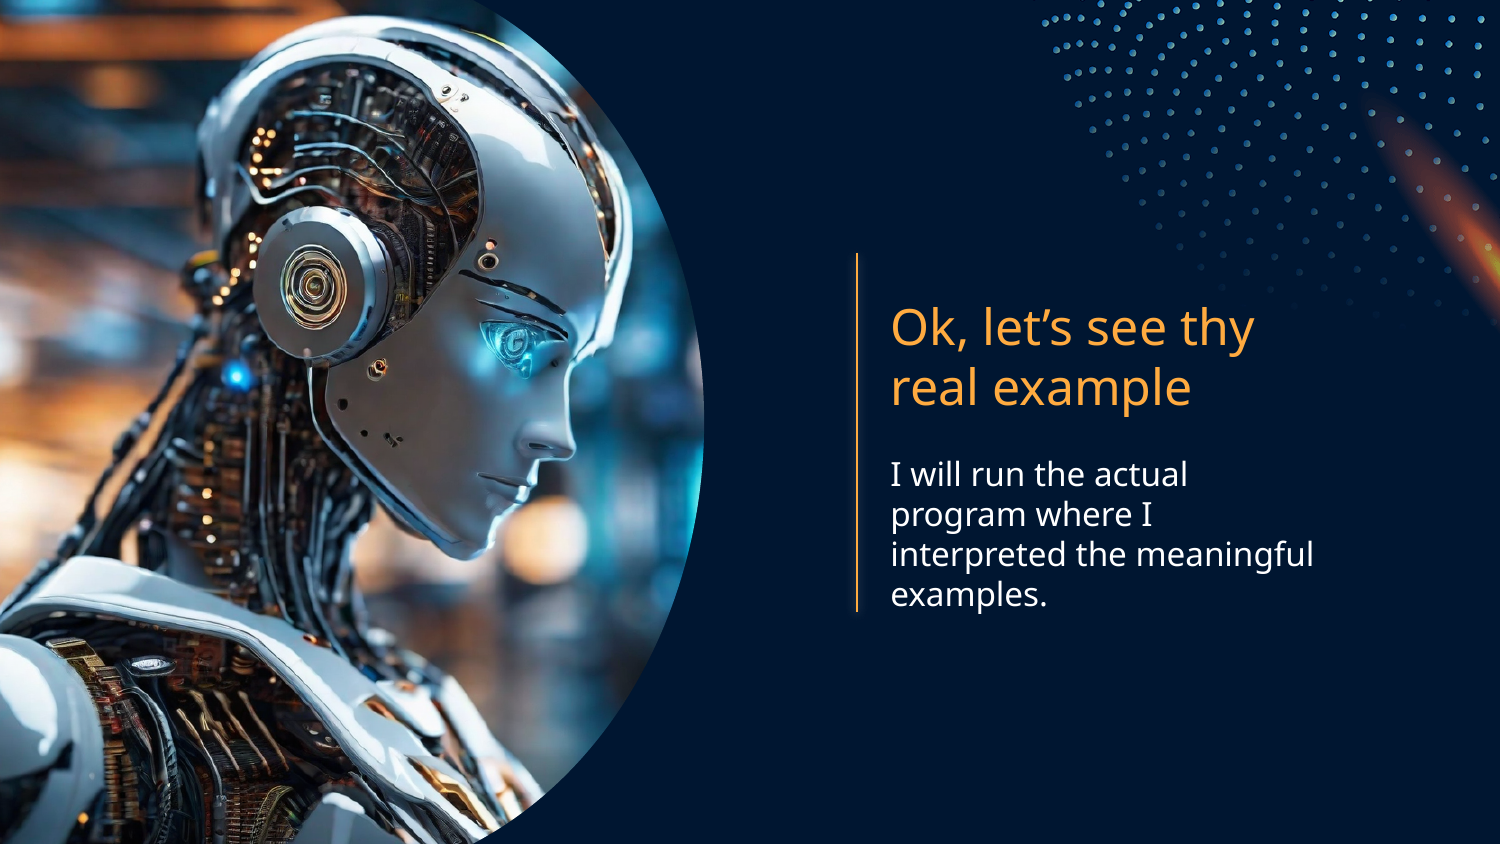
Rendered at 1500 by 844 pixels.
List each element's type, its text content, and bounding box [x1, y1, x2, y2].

list I will run the actual program where I interpreted the meaningful examples. [875, 438, 1341, 644]
picture [0, 0, 1500, 844]
title Ok, let’s see thy real example [875, 225, 1341, 431]
